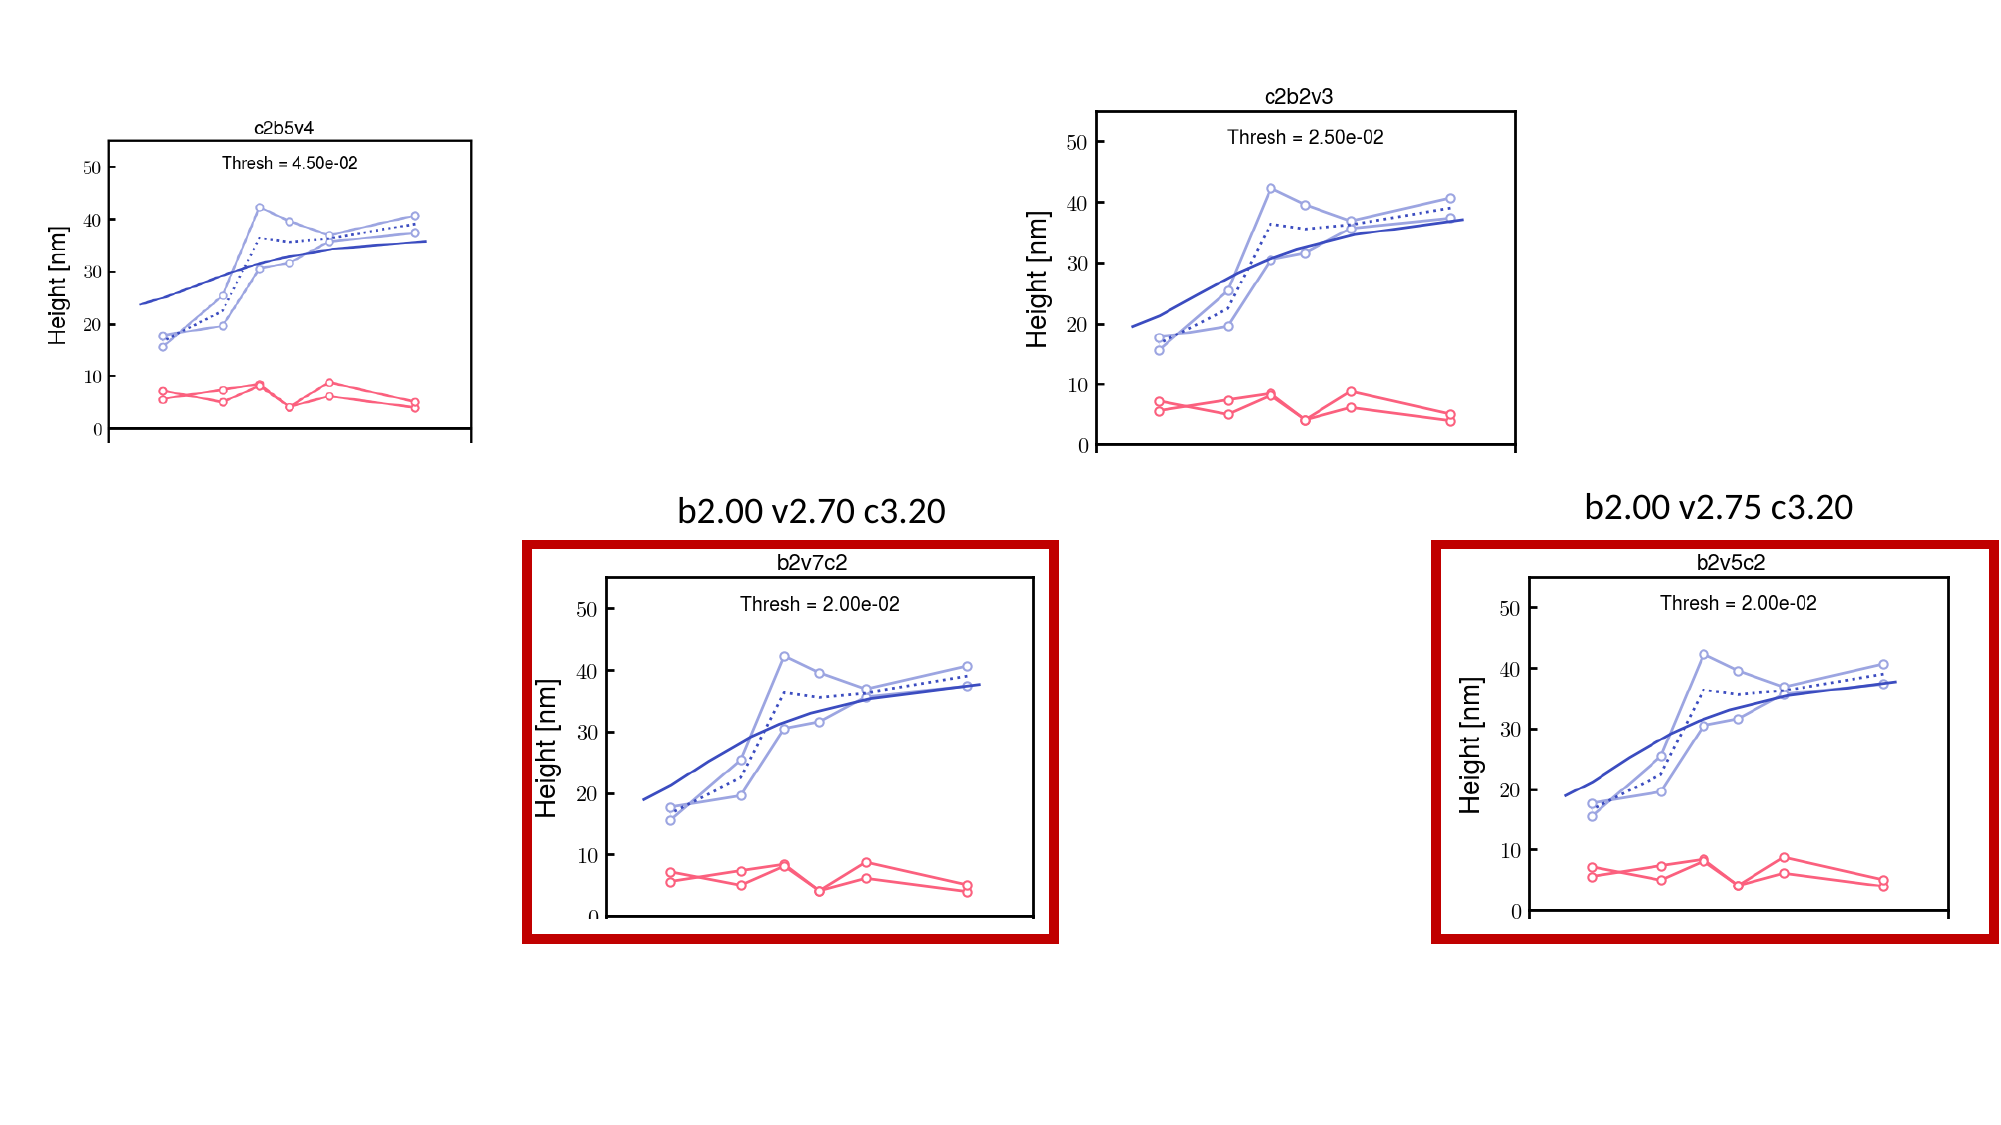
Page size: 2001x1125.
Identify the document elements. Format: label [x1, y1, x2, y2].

text_box [526, 478, 1055, 939]
picture [40, 112, 478, 443]
picture [1017, 78, 1523, 453]
text_box [1436, 474, 1995, 940]
